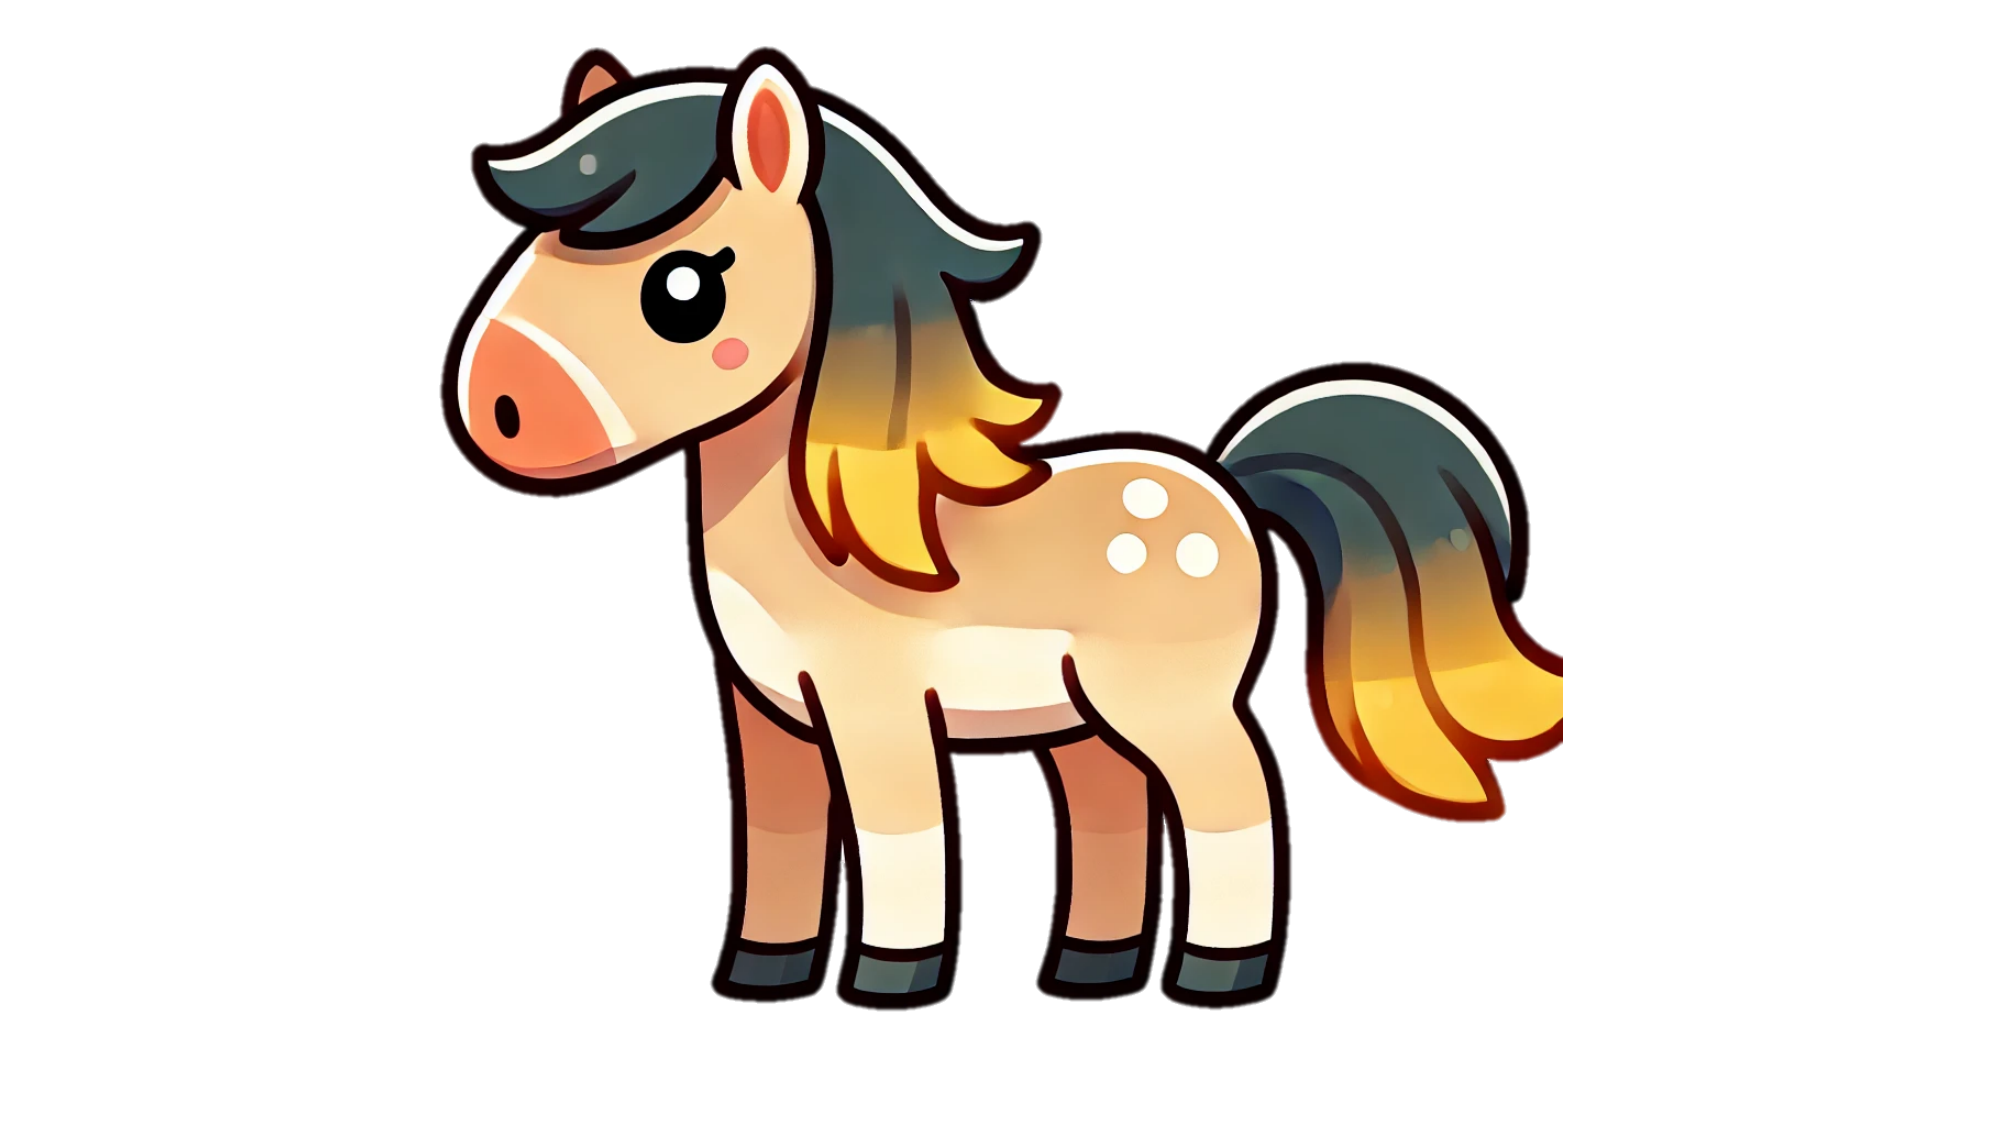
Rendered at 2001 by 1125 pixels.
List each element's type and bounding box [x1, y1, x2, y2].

picture [437, 0, 1563, 1125]
